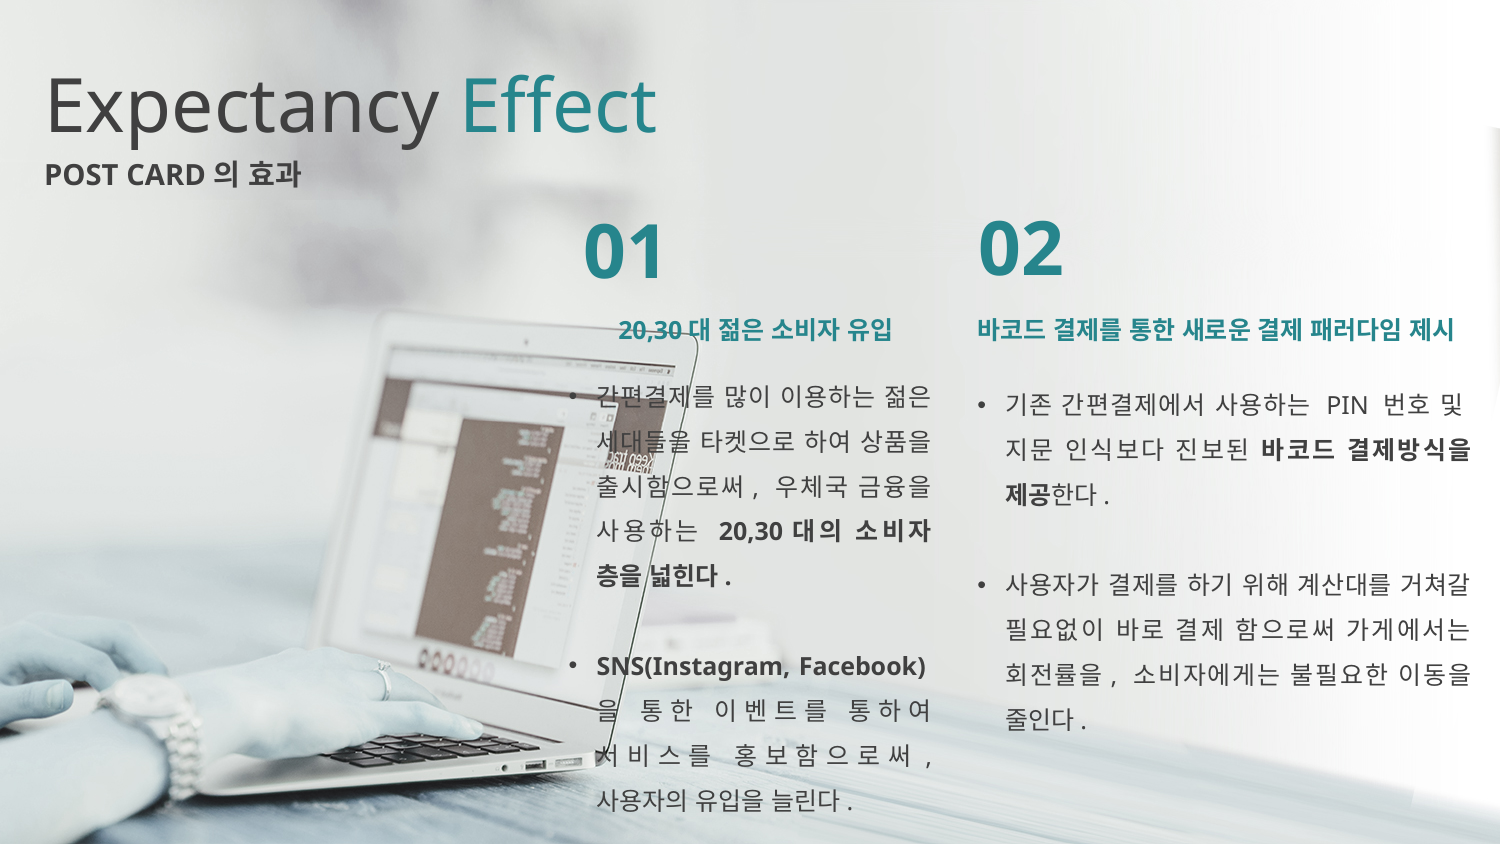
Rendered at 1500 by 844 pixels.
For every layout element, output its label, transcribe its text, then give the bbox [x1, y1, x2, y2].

list POST CARD의 효과 [29, 150, 727, 198]
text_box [962, 291, 1487, 743]
picture [0, 0, 1500, 844]
text_box 01 [568, 195, 734, 301]
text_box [548, 306, 963, 824]
text_box 02 [963, 193, 1137, 289]
list Expectancy Effect [29, 55, 809, 151]
